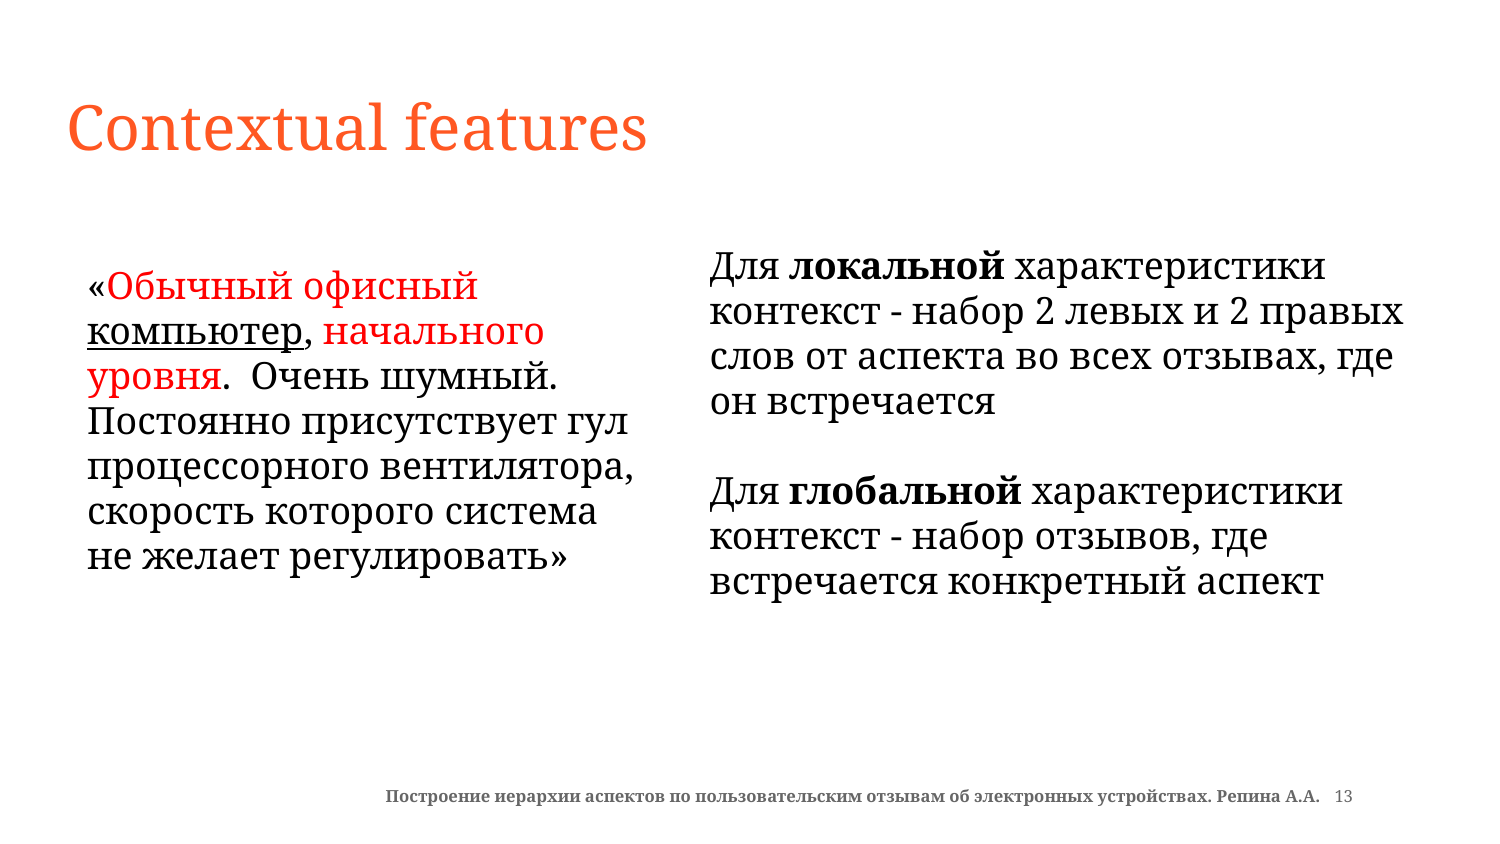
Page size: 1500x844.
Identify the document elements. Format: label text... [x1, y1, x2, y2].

text_box «Обычный офисный компьютер, начального уровня. Очень шумный. Постоянно присутствует гул процессорного вентилятора, скорость которого система не желает регулировать» [72, 254, 669, 620]
text_box Для локальной характеристики контекст - набор 2 левых и 2 правых слов от аспекта во всех отзывах, где он встречается Для глобальной характеристики контекст - набор отзывов, где встречается конкретный аспект [694, 227, 1425, 720]
slide_number Построение иерархии аспектов по пользовательским отзывам об электронных устройствах. Репина А.А. 13 [370, 764, 1480, 830]
title Contextual features [51, 72, 1449, 167]
